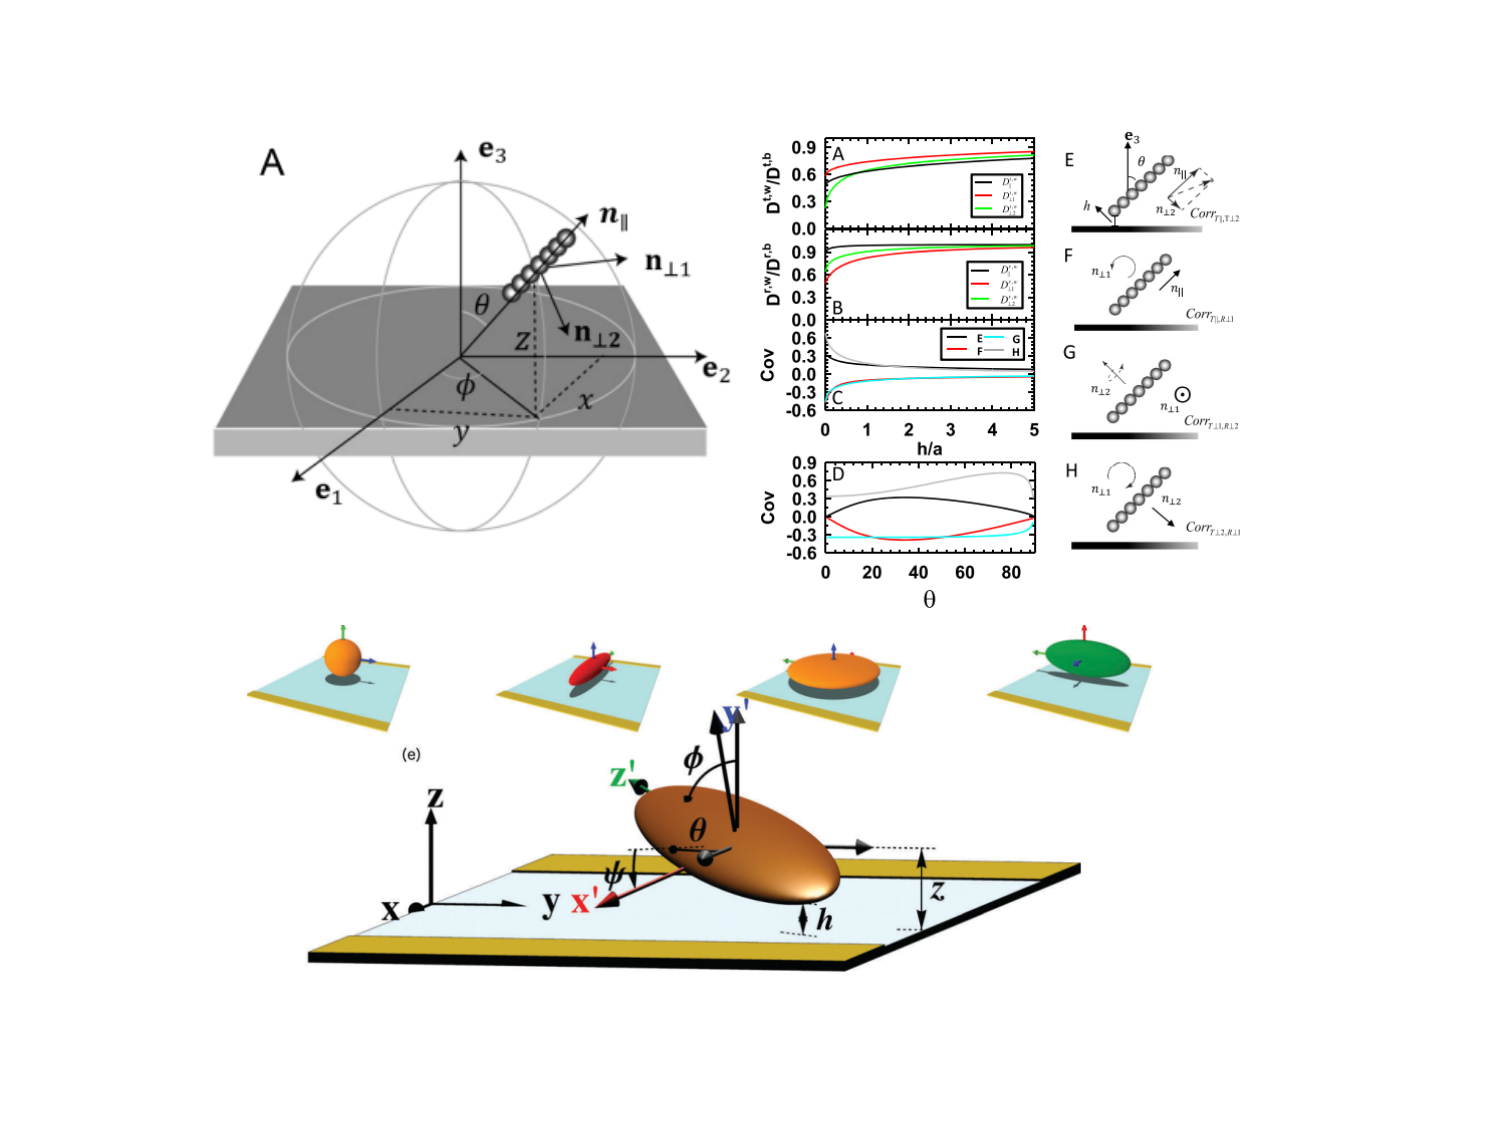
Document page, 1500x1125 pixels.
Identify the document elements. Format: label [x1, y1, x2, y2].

picture [199, 124, 734, 544]
picture [749, 112, 1251, 615]
picture [246, 625, 1161, 975]
